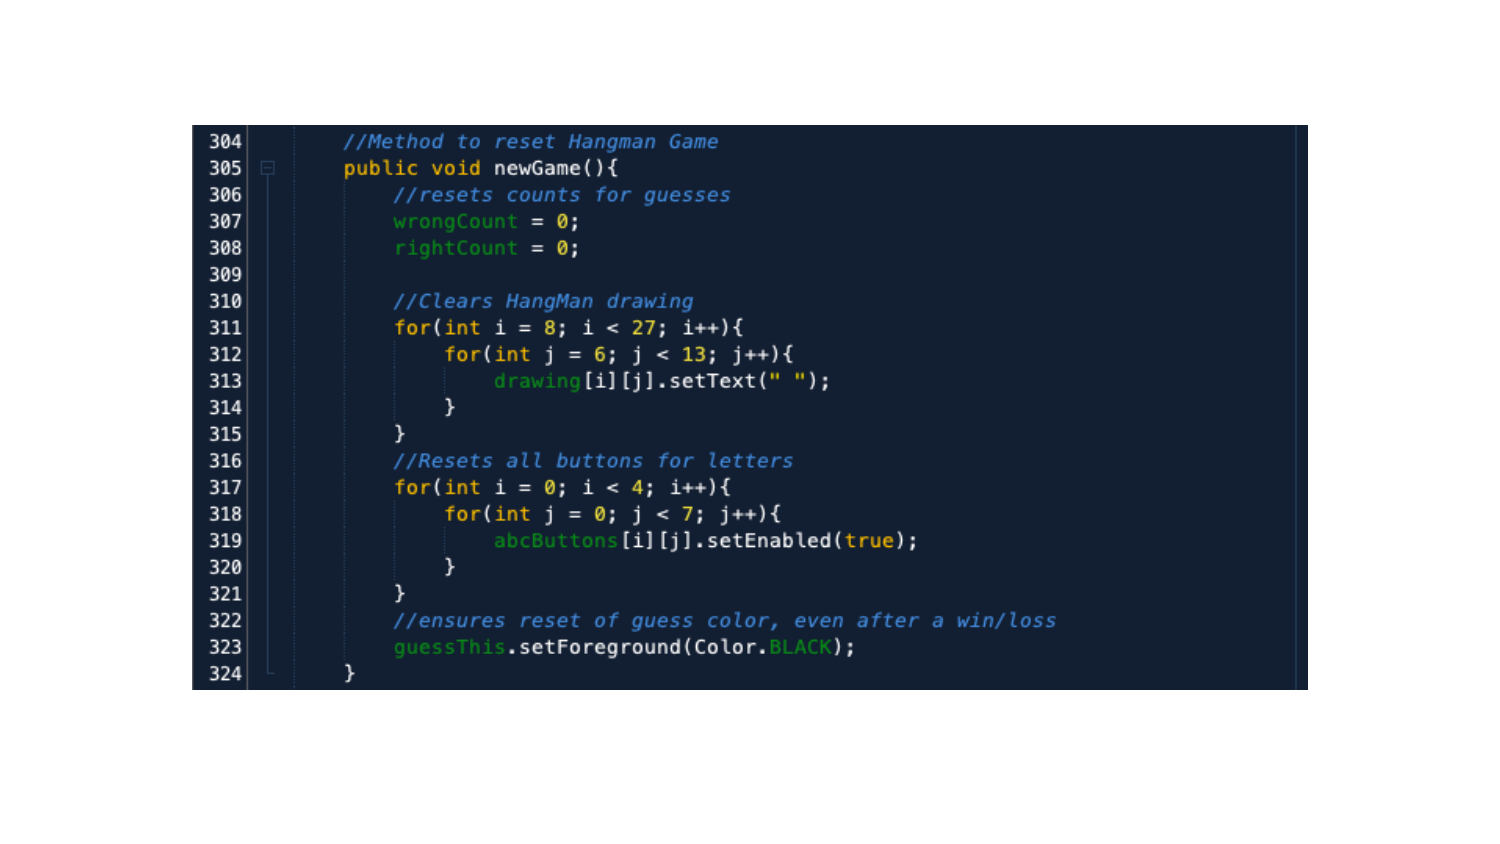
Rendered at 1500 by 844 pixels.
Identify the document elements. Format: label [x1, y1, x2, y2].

picture [192, 124, 1308, 690]
